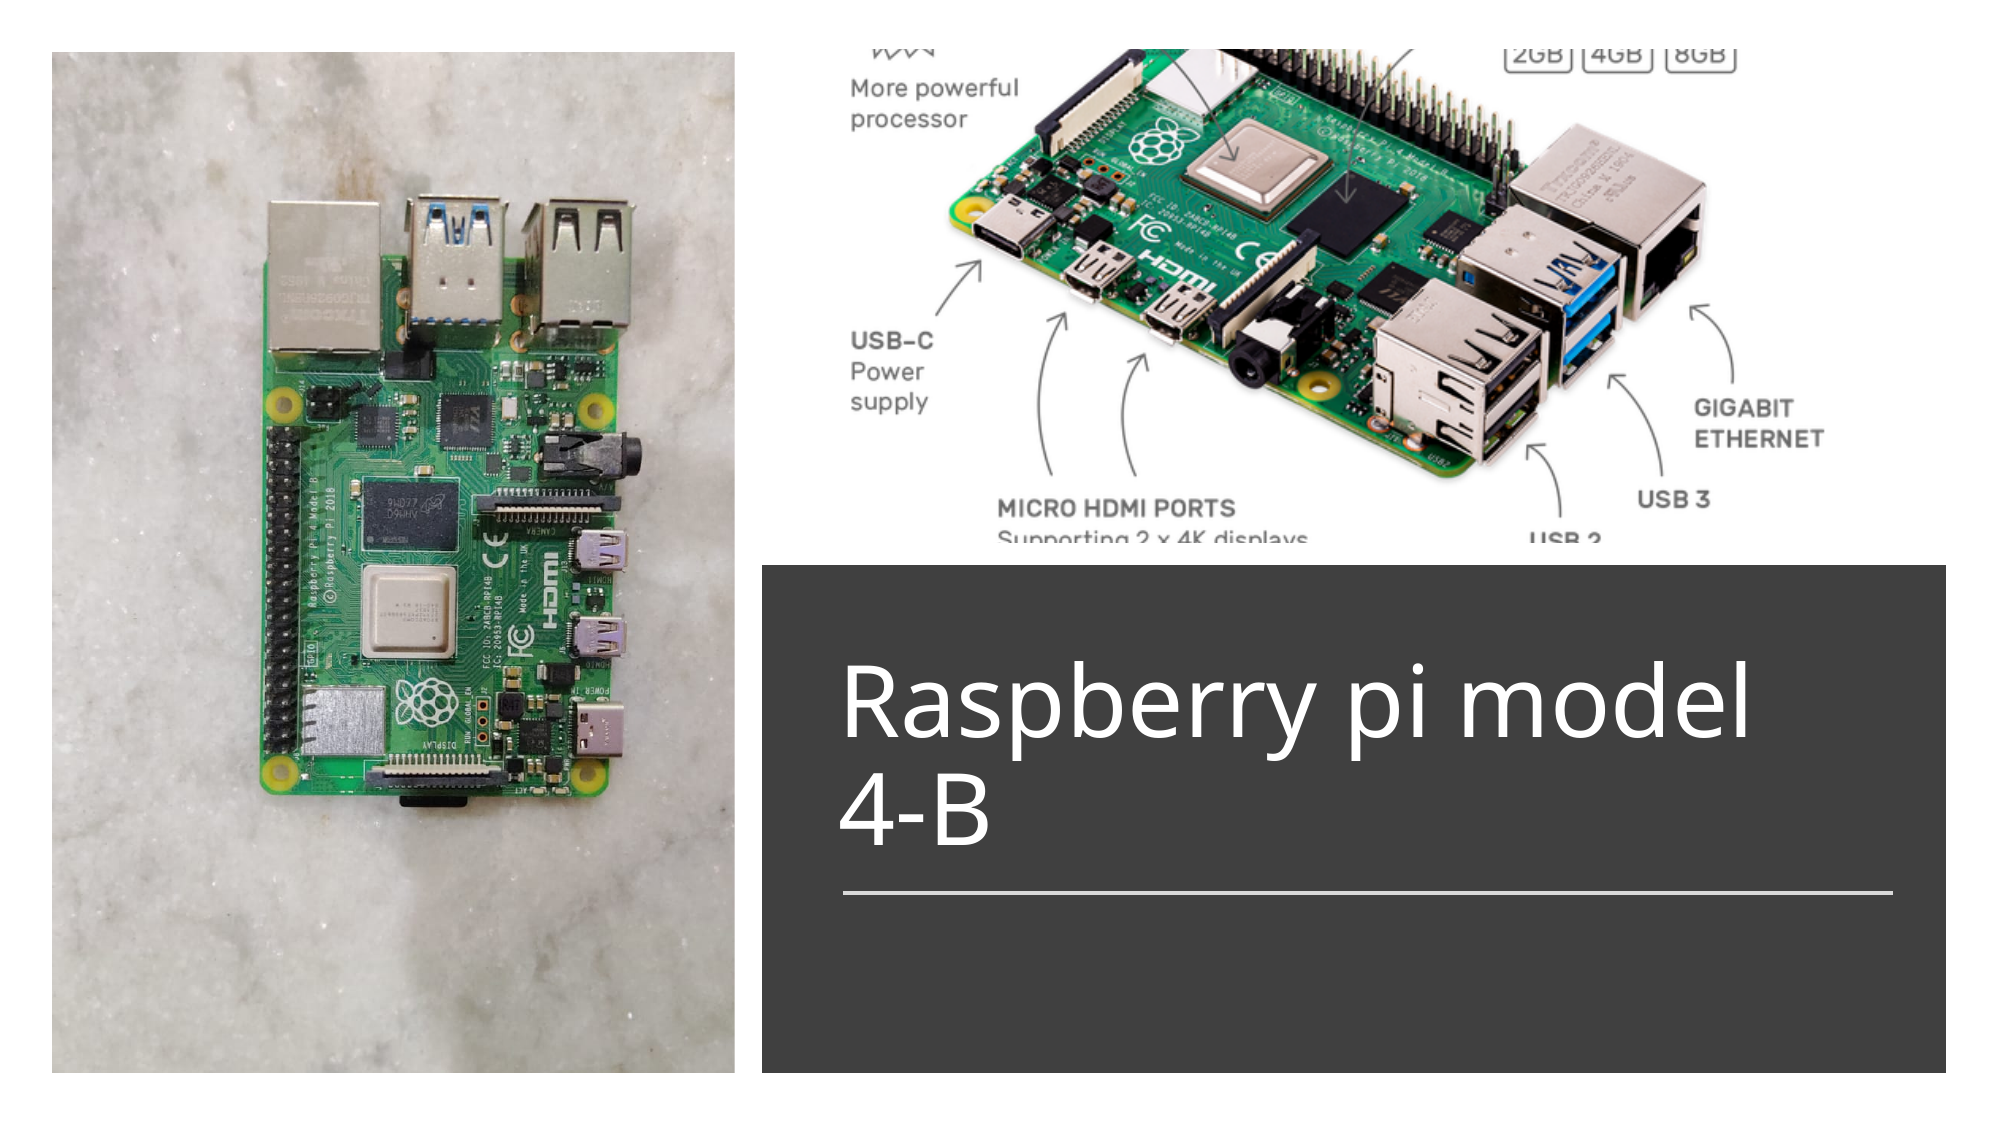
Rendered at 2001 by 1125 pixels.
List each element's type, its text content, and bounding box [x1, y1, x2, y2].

picture [763, 49, 1948, 543]
title Raspberry pi model 4-B [823, 625, 1885, 875]
text_box [771, 575, 1937, 1064]
picture [52, 52, 735, 1073]
